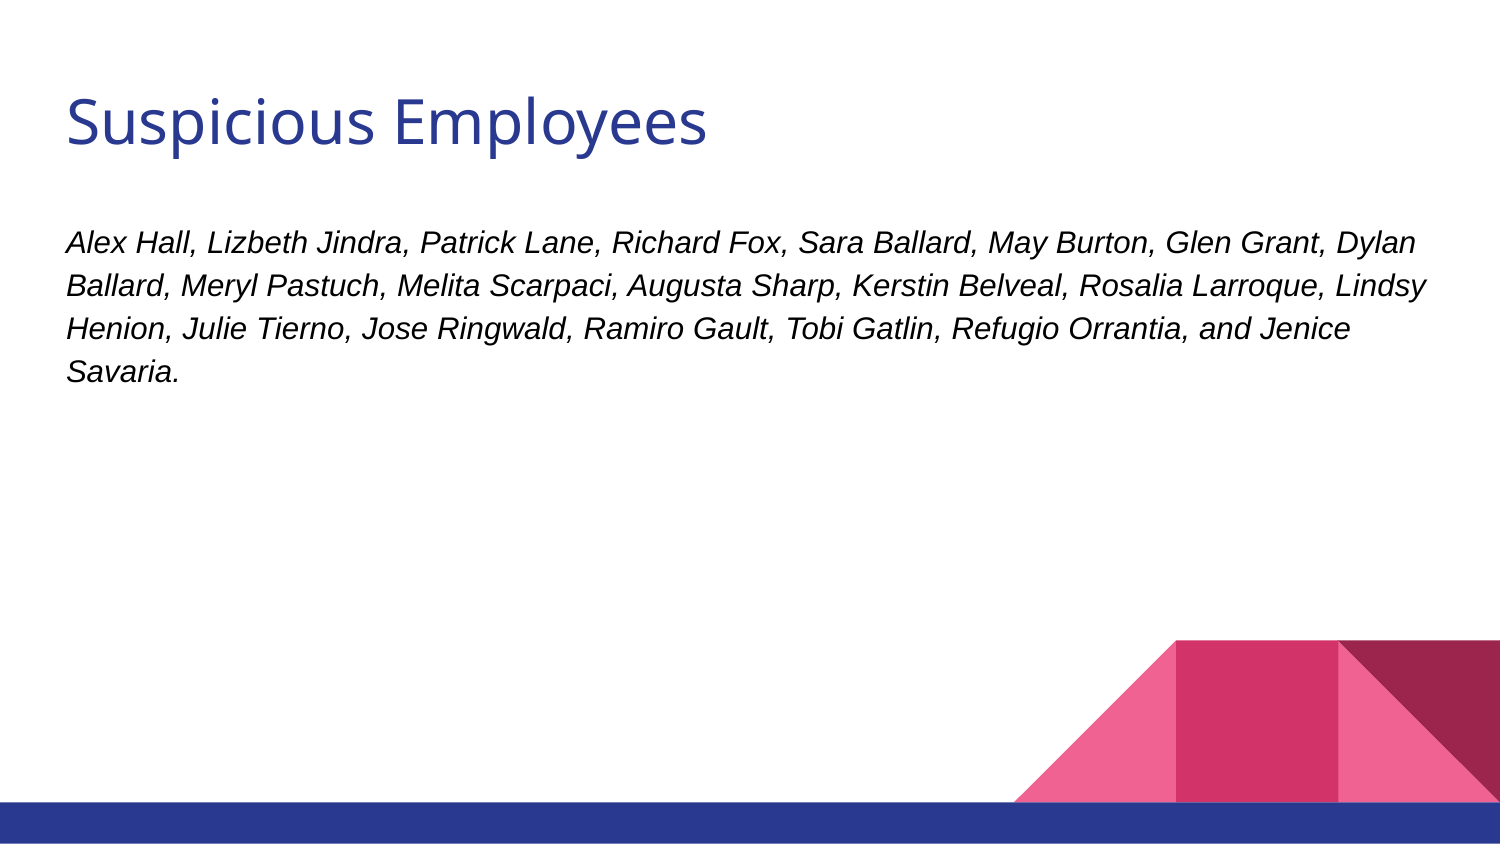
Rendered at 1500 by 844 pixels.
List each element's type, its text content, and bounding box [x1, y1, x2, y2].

list Alex Hall, Lizbeth Jindra, Patrick Lane, Richard Fox, Sara Ballard, May Burton, Glen Grant, Dylan Ballard, Meryl Pastuch, Melita Scarpaci, Augusta Sharp, Kerstin Belveal, Rosalia Larroque, Lindsy Henion, Julie Tierno, Jose Ringwald, Ramiro Gault, Tobi Gatlin, Refugio Orrantia, and Jenice Savaria. [51, 201, 1449, 750]
title Suspicious Employees [51, 67, 1449, 167]
